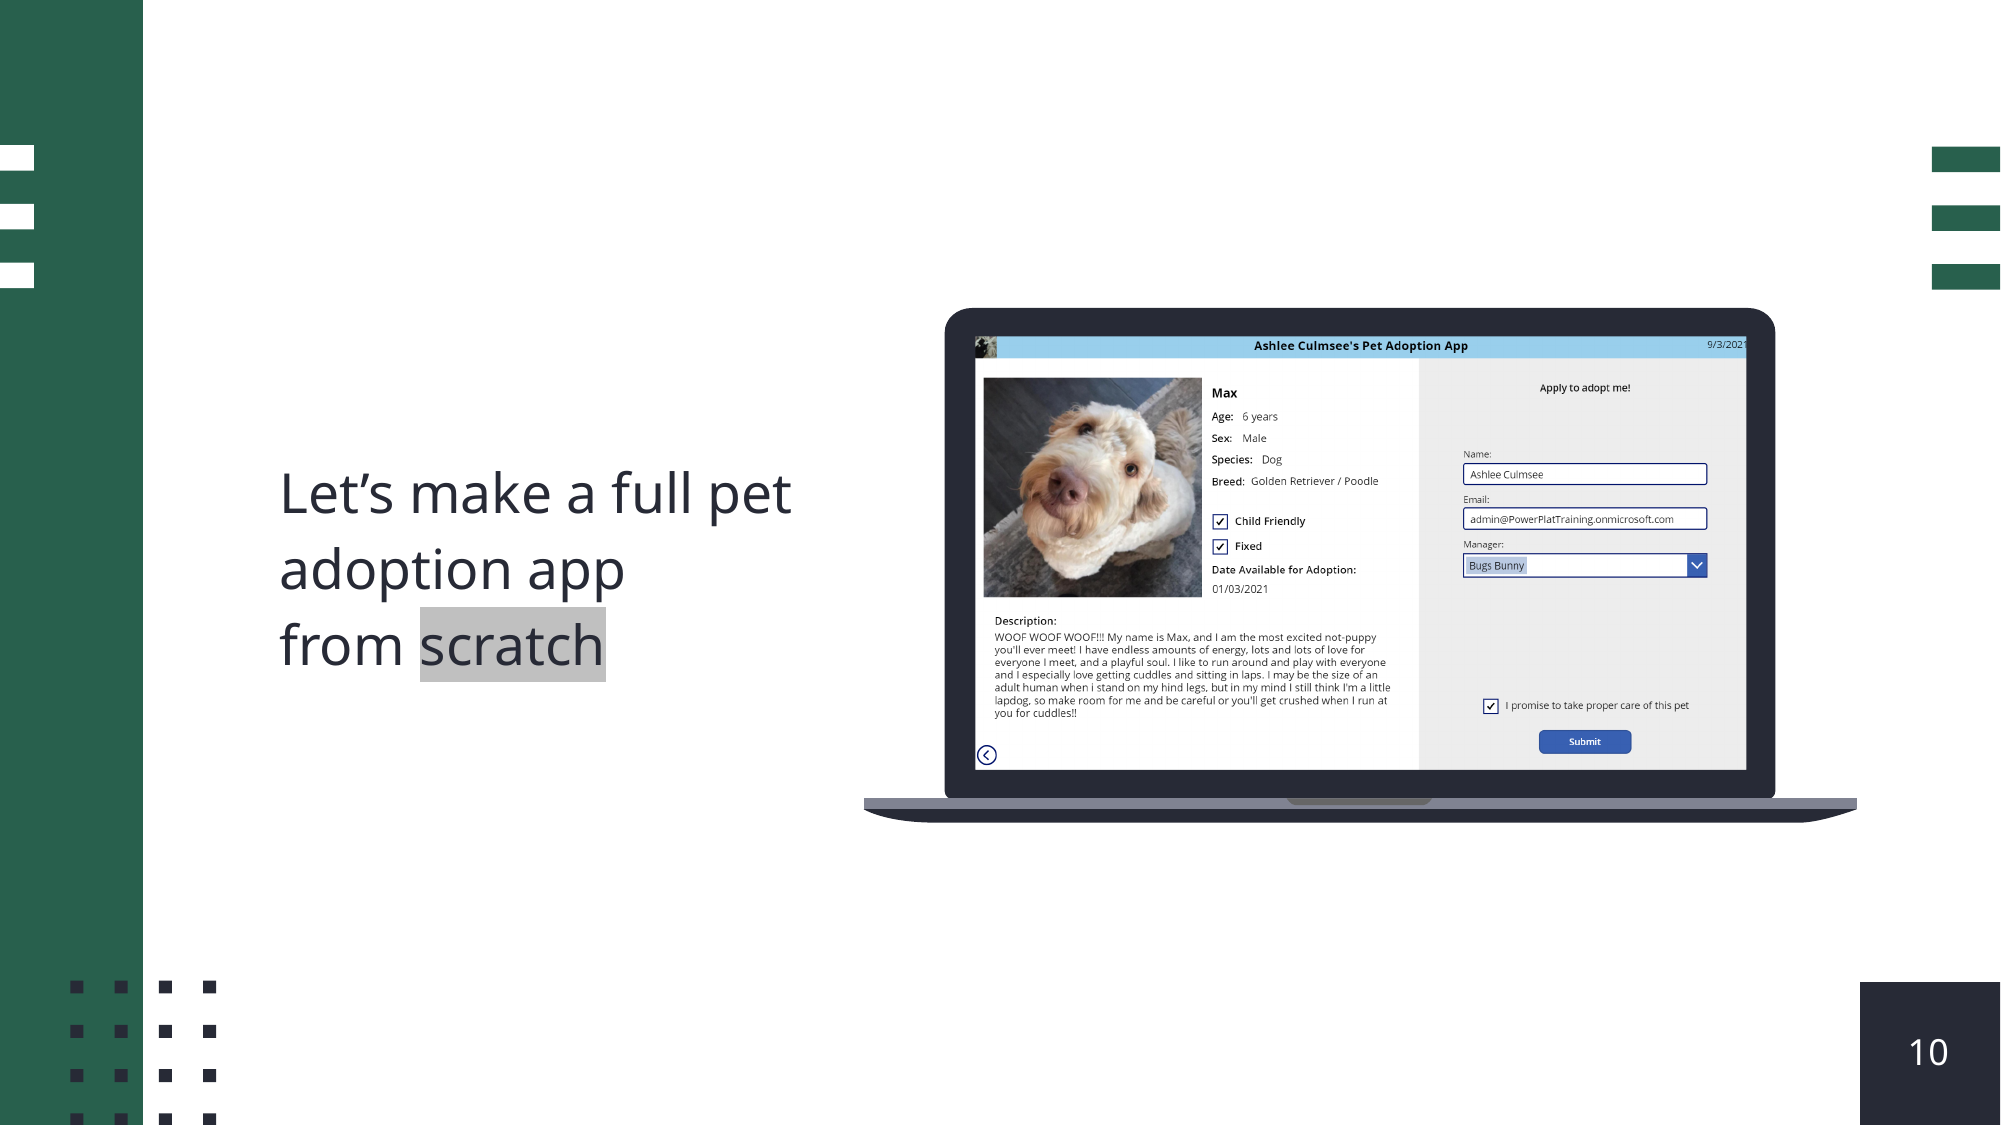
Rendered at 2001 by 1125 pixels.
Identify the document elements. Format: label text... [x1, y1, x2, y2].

list Let’s make a full pet adoption app from scratch [279, 81, 827, 1044]
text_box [863, 307, 1858, 823]
slide_number 10 [1857, 982, 2000, 1125]
